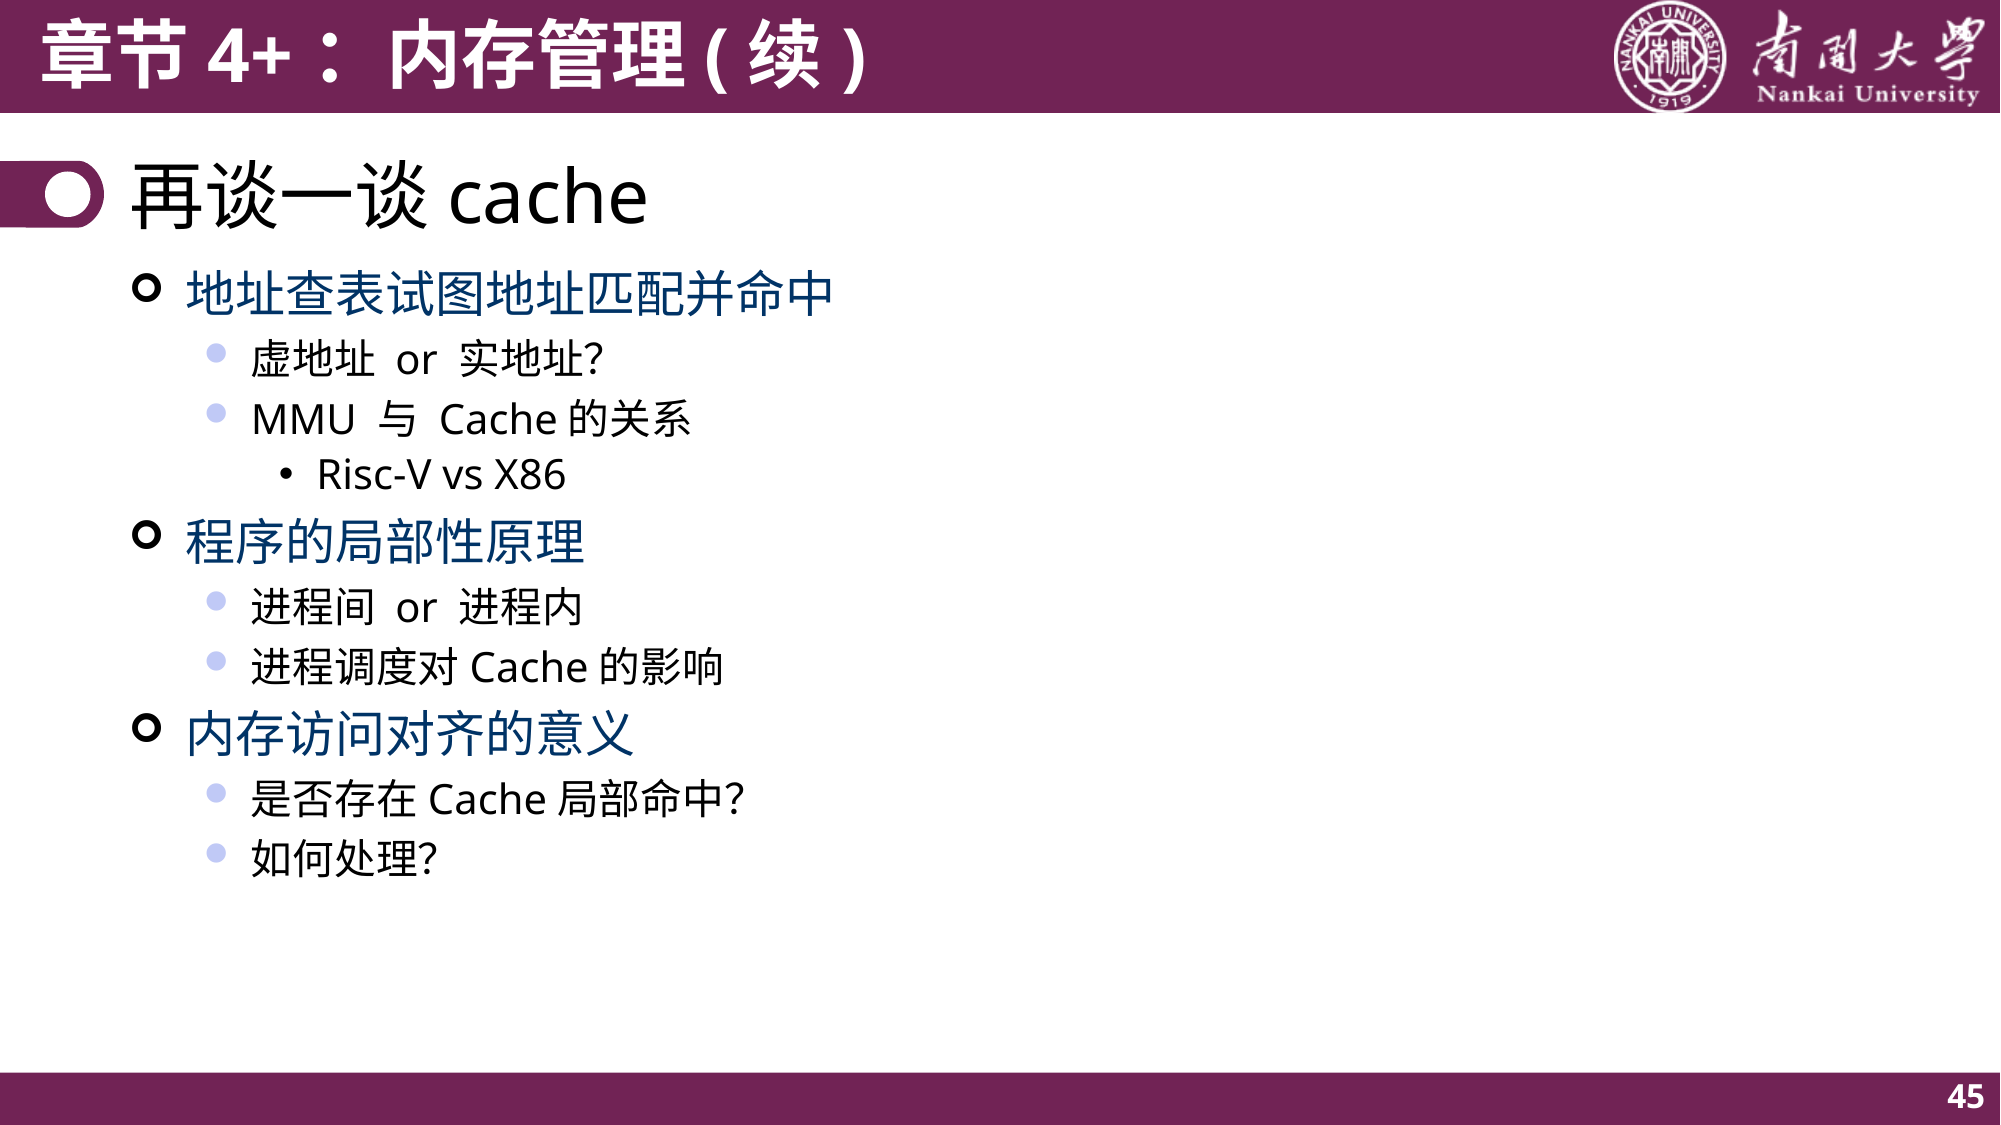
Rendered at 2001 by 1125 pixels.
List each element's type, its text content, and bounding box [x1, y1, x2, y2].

picture [1614, 0, 2001, 118]
title 再谈一谈cache [114, 143, 1886, 255]
list 地址查表试图地址匹配并命中 虚地址 or 实地址？ MMU 与 Cache的关系 Risc-V vs X86 程序的局部性原理 进程间 or 进程内 进程调度对Cache的影响 内存访问对齐的意义 是否存在Cache局部命中？ 如何处理？ [114, 243, 1878, 1066]
slide_number 45 [1550, 1070, 2000, 1125]
